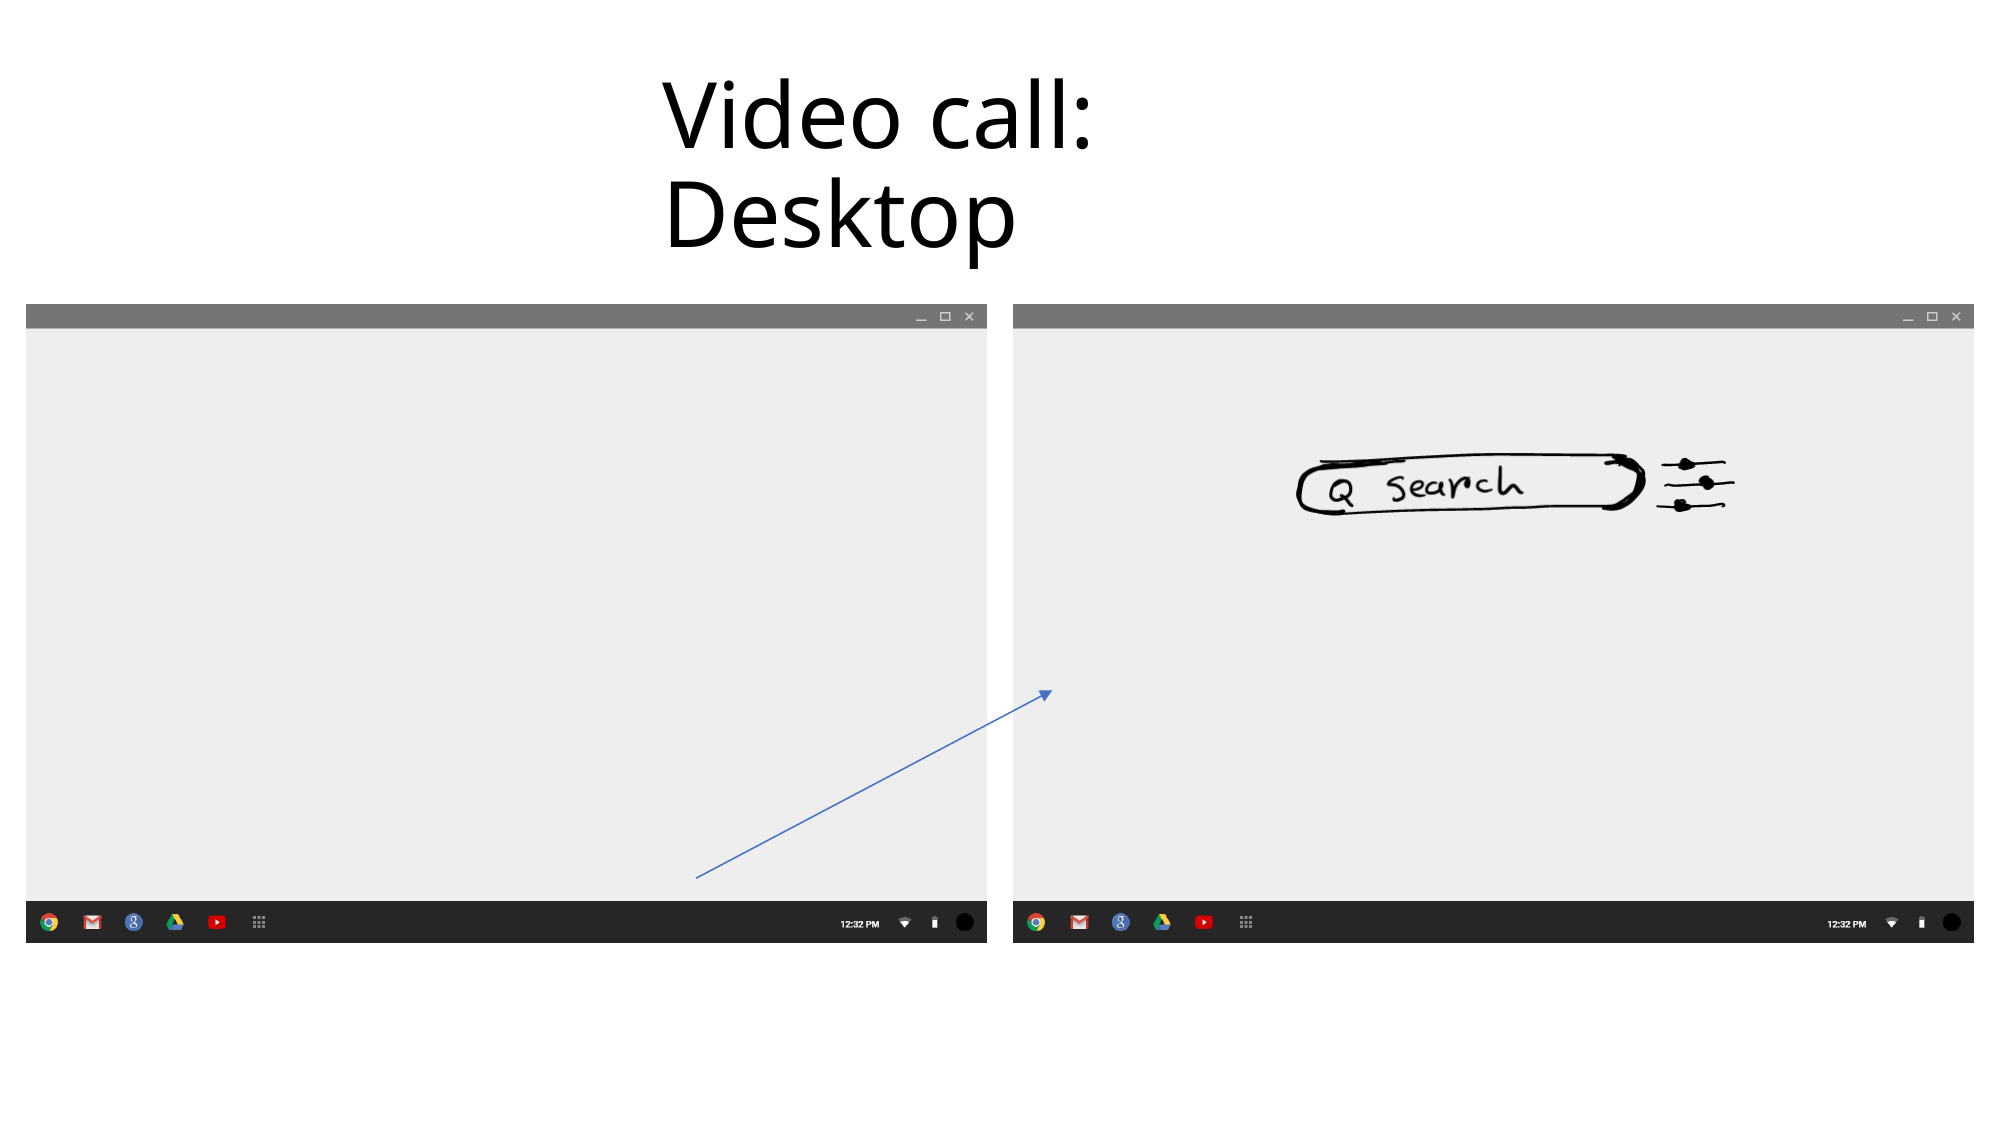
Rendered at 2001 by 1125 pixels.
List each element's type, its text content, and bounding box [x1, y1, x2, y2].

picture [26, 304, 987, 943]
picture [1013, 304, 1974, 943]
title Video call: Desktop [647, 59, 1392, 278]
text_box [696, 690, 1053, 879]
